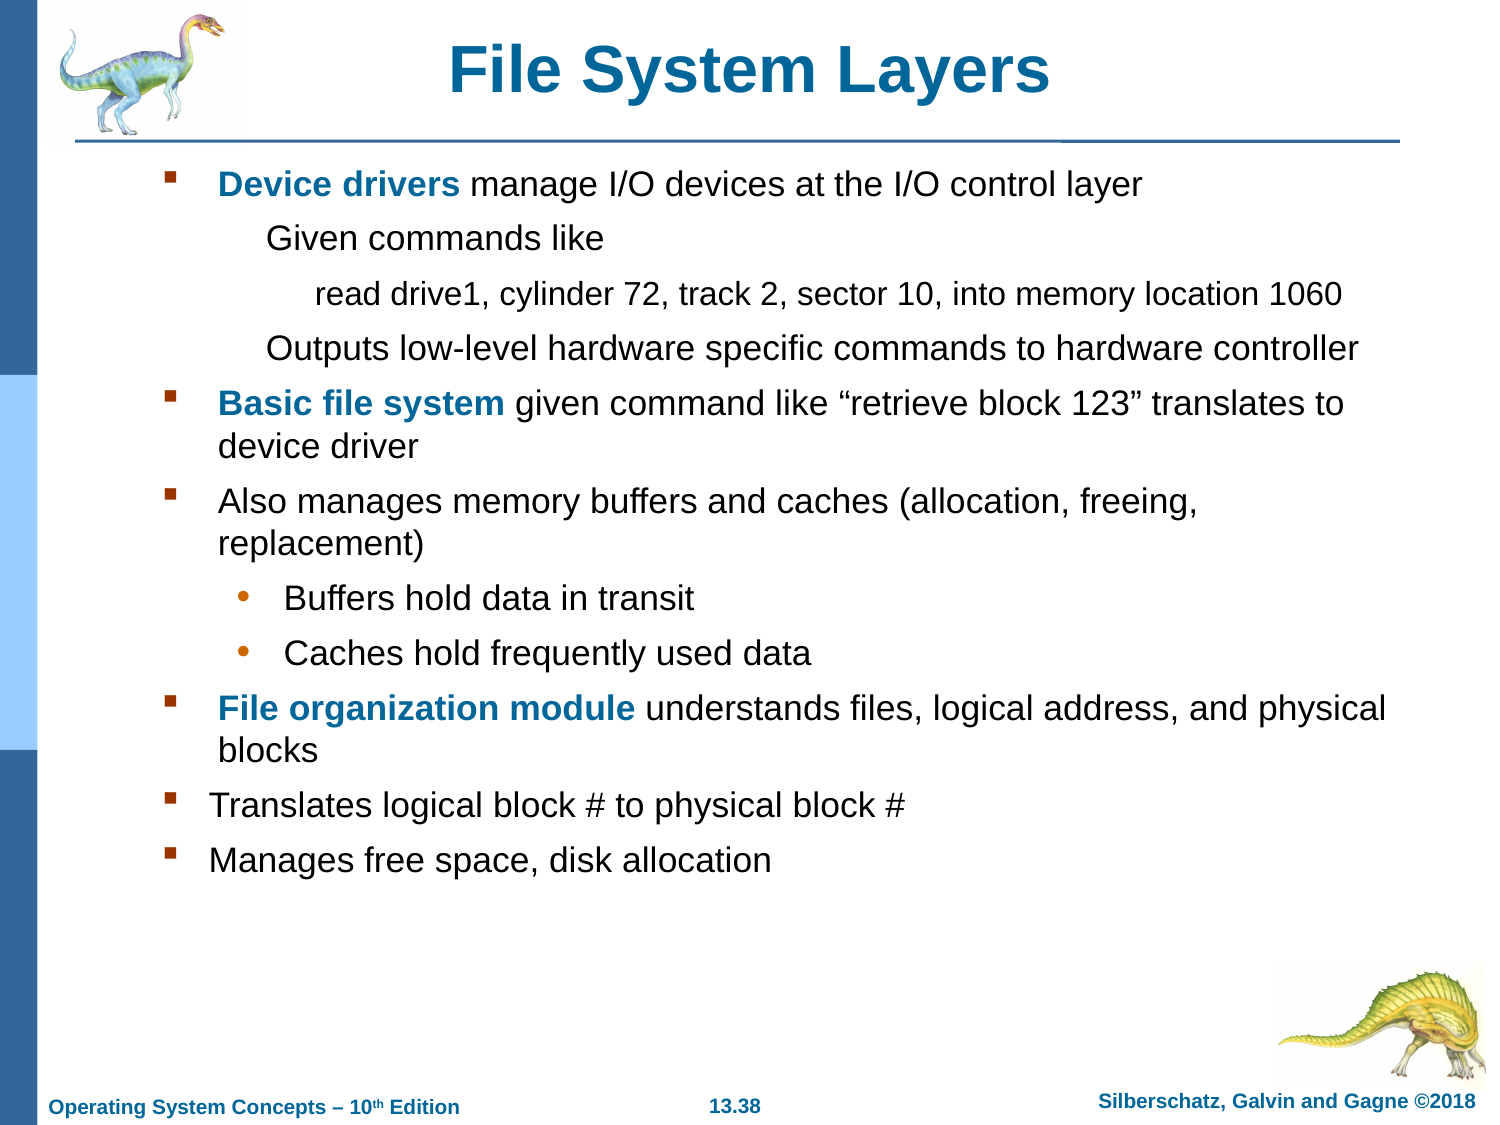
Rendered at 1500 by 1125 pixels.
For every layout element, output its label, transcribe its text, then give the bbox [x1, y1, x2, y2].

picture [46, 0, 243, 149]
title File System Layers [75, 18, 1425, 114]
picture [1275, 959, 1486, 1090]
list Device drivers manage I/O devices at the I/O control layer Given commands like read drive1, cylinder 72, track 2, sector 10, into memory location 1060 Outputs low-level hardware specific commands to hardware controller Basic file system given command like “retrieve block 123” translates to device driver Also manages memory buffers and caches (allocation, freeing, replacement) Buffers hold data in transit Caches hold frequently used data File organization module understands files, logical address, and physical blocks Translates logical block # to physical block # Manages free space, disk allocation [146, 153, 1425, 941]
